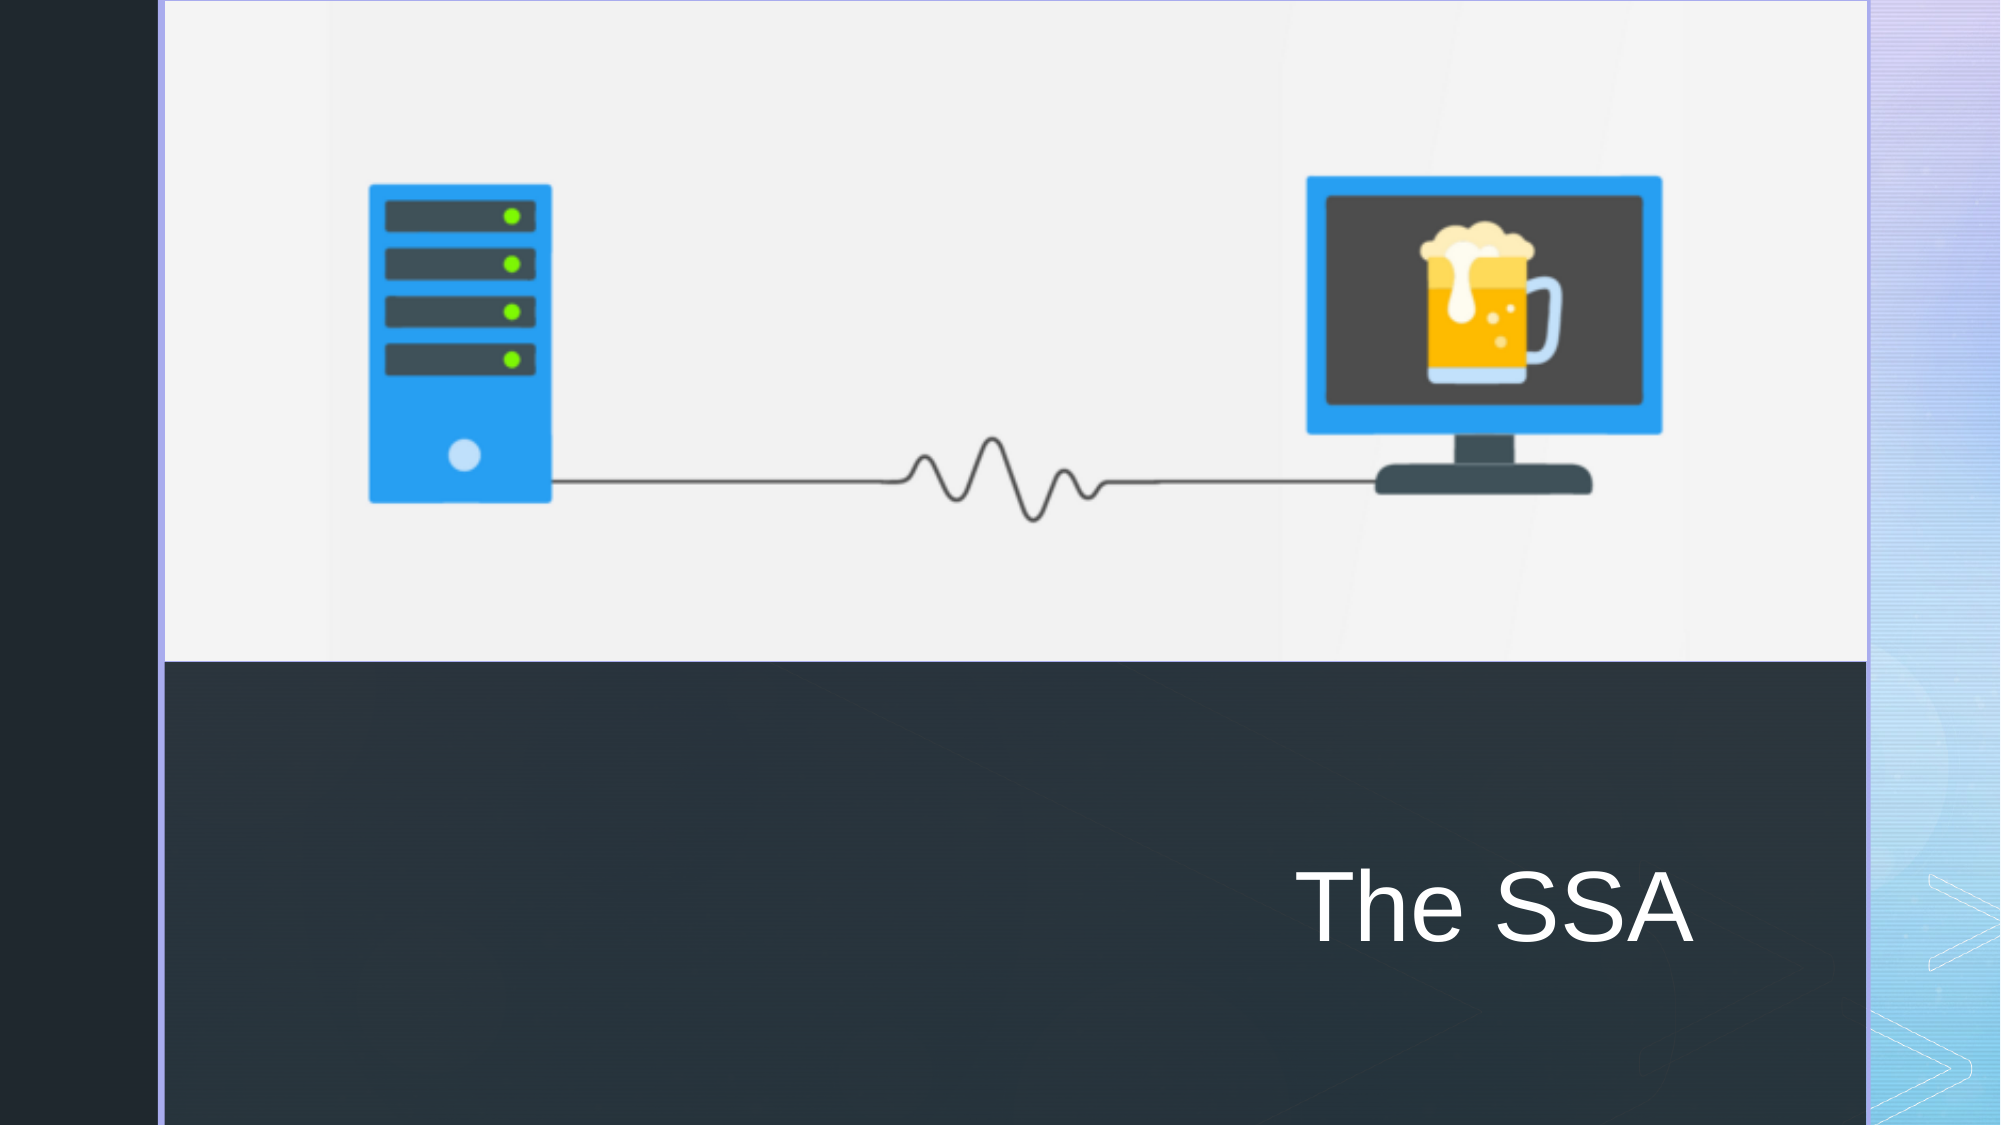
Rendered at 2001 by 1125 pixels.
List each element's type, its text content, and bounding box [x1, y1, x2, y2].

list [164, 0, 1868, 662]
title The SSA [323, 847, 1710, 993]
picture [1871, 0, 2001, 1125]
